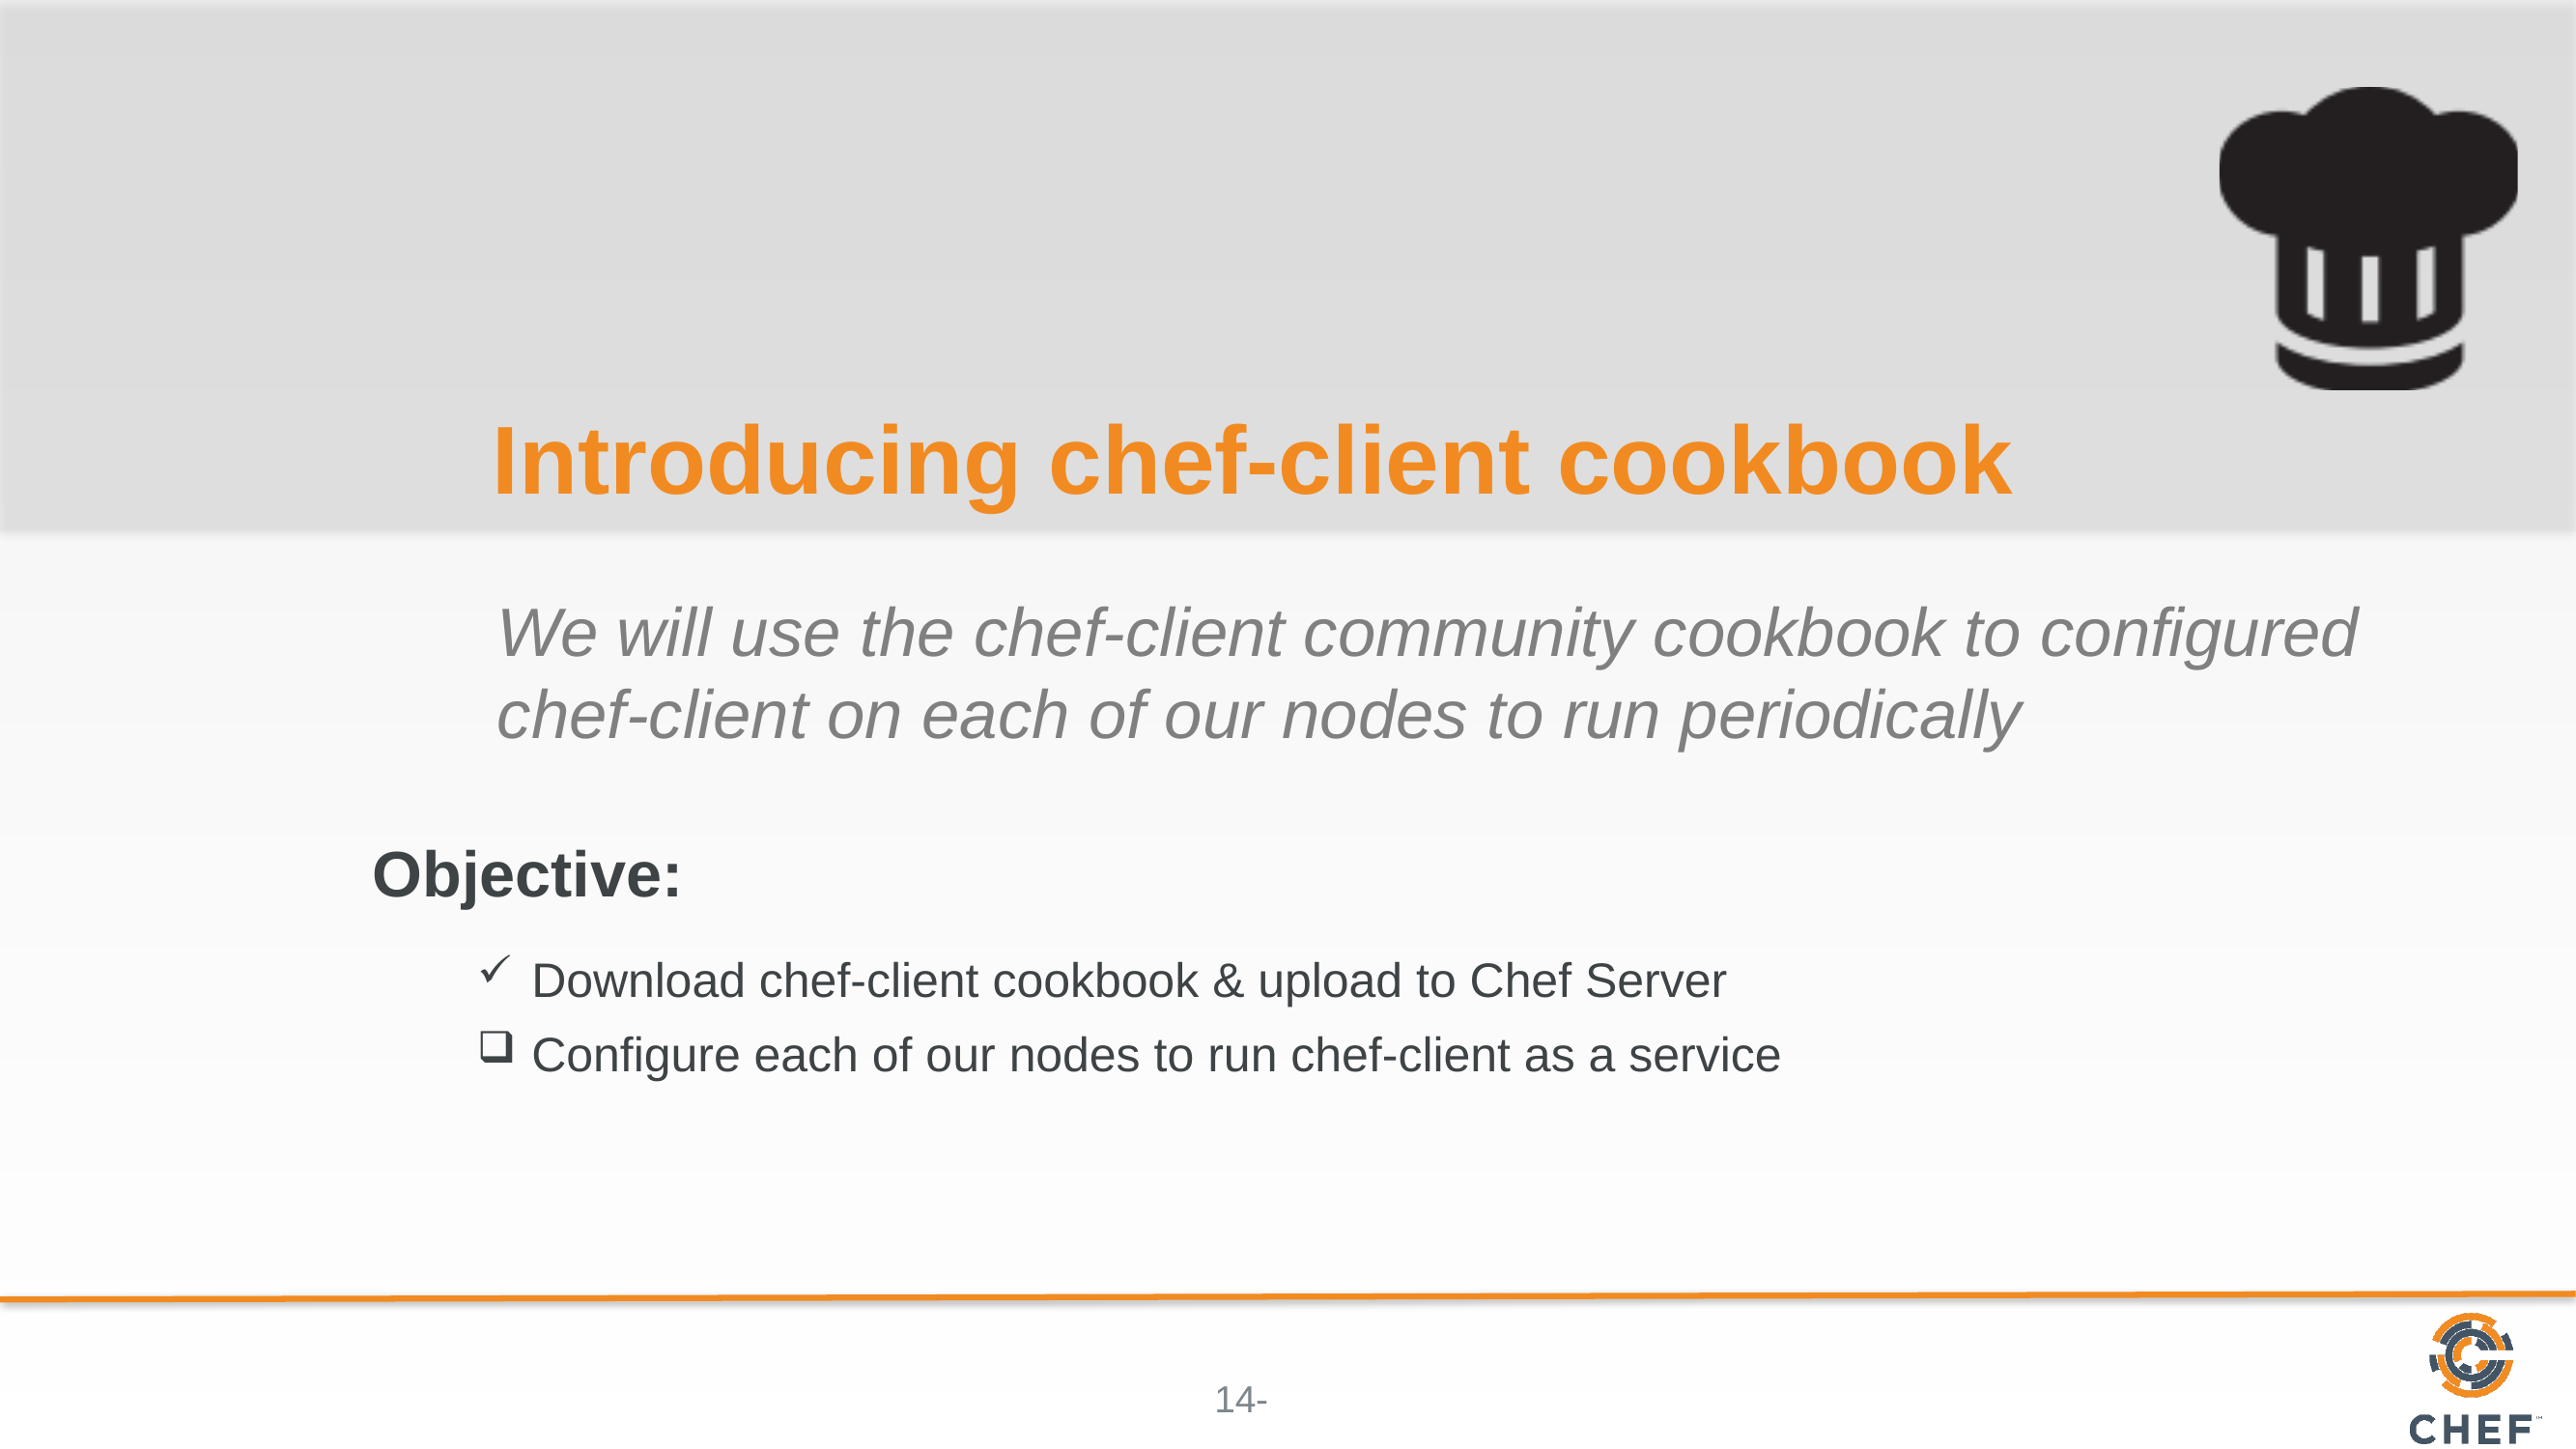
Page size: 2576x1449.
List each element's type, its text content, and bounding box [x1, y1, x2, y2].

picture [2399, 1297, 2550, 1449]
title Introducing chef-client cookbook [477, 395, 2353, 531]
list Download chef-client cookbook & upload to Chef Server Configure each of our nodes to run chef-client as a service [477, 949, 2271, 1243]
list We will use the chef-client community cookbook to configured chef-client on each of our nodes to run periodically [478, 549, 2415, 791]
